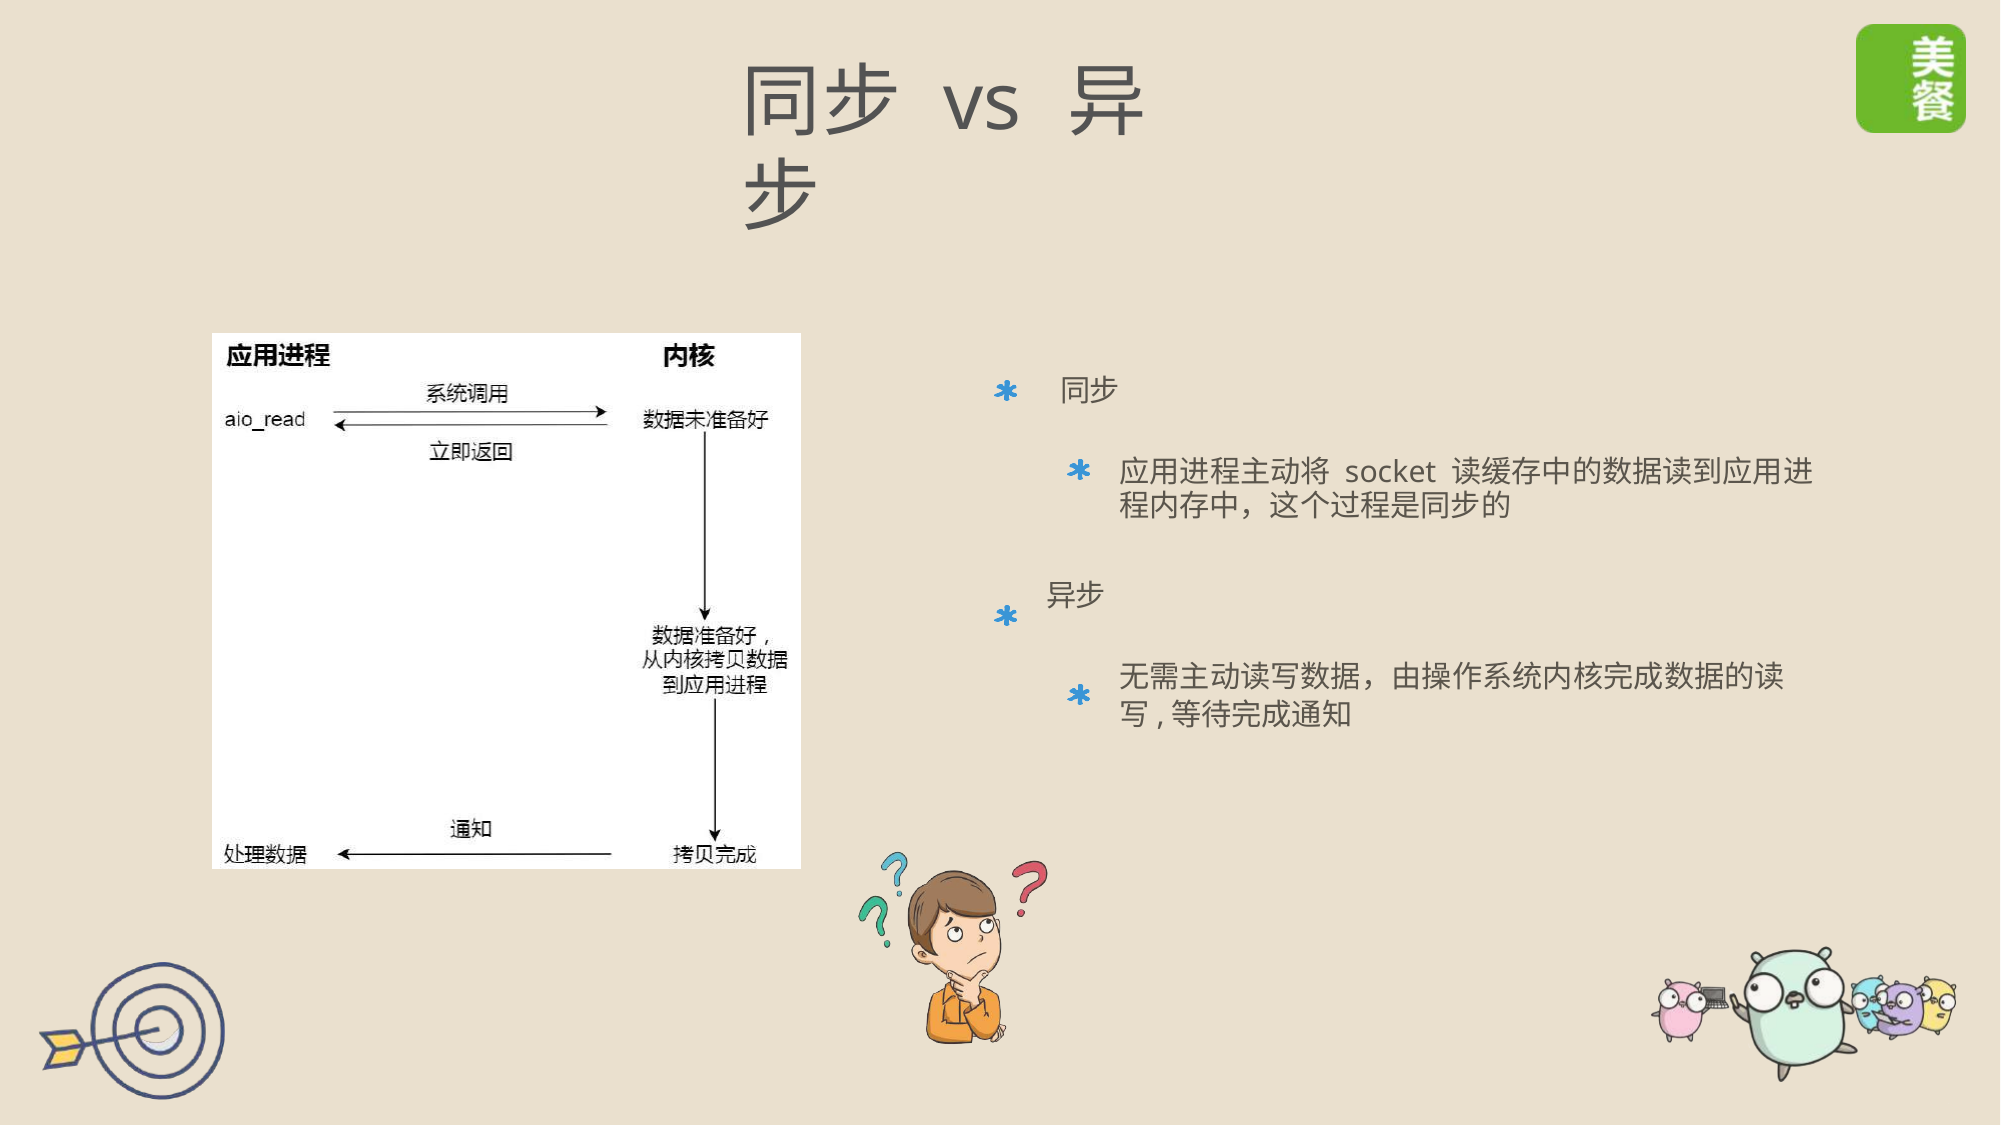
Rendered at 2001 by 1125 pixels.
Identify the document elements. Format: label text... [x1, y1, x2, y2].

text_box 同步 应⽤进程主动将 socket 读缓存中的数据读到应⽤进程内存中，这个过程是同步的 异步 ⽆需主动读写数据，由操作系统内核完成数据的读写,等待完成通知 [1134, 369, 1834, 731]
title 同步 vs 异步 [739, 48, 1192, 241]
picture [1631, 932, 1968, 1104]
picture [30, 962, 212, 1100]
picture [1856, 24, 1966, 133]
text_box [212, 333, 1130, 1123]
